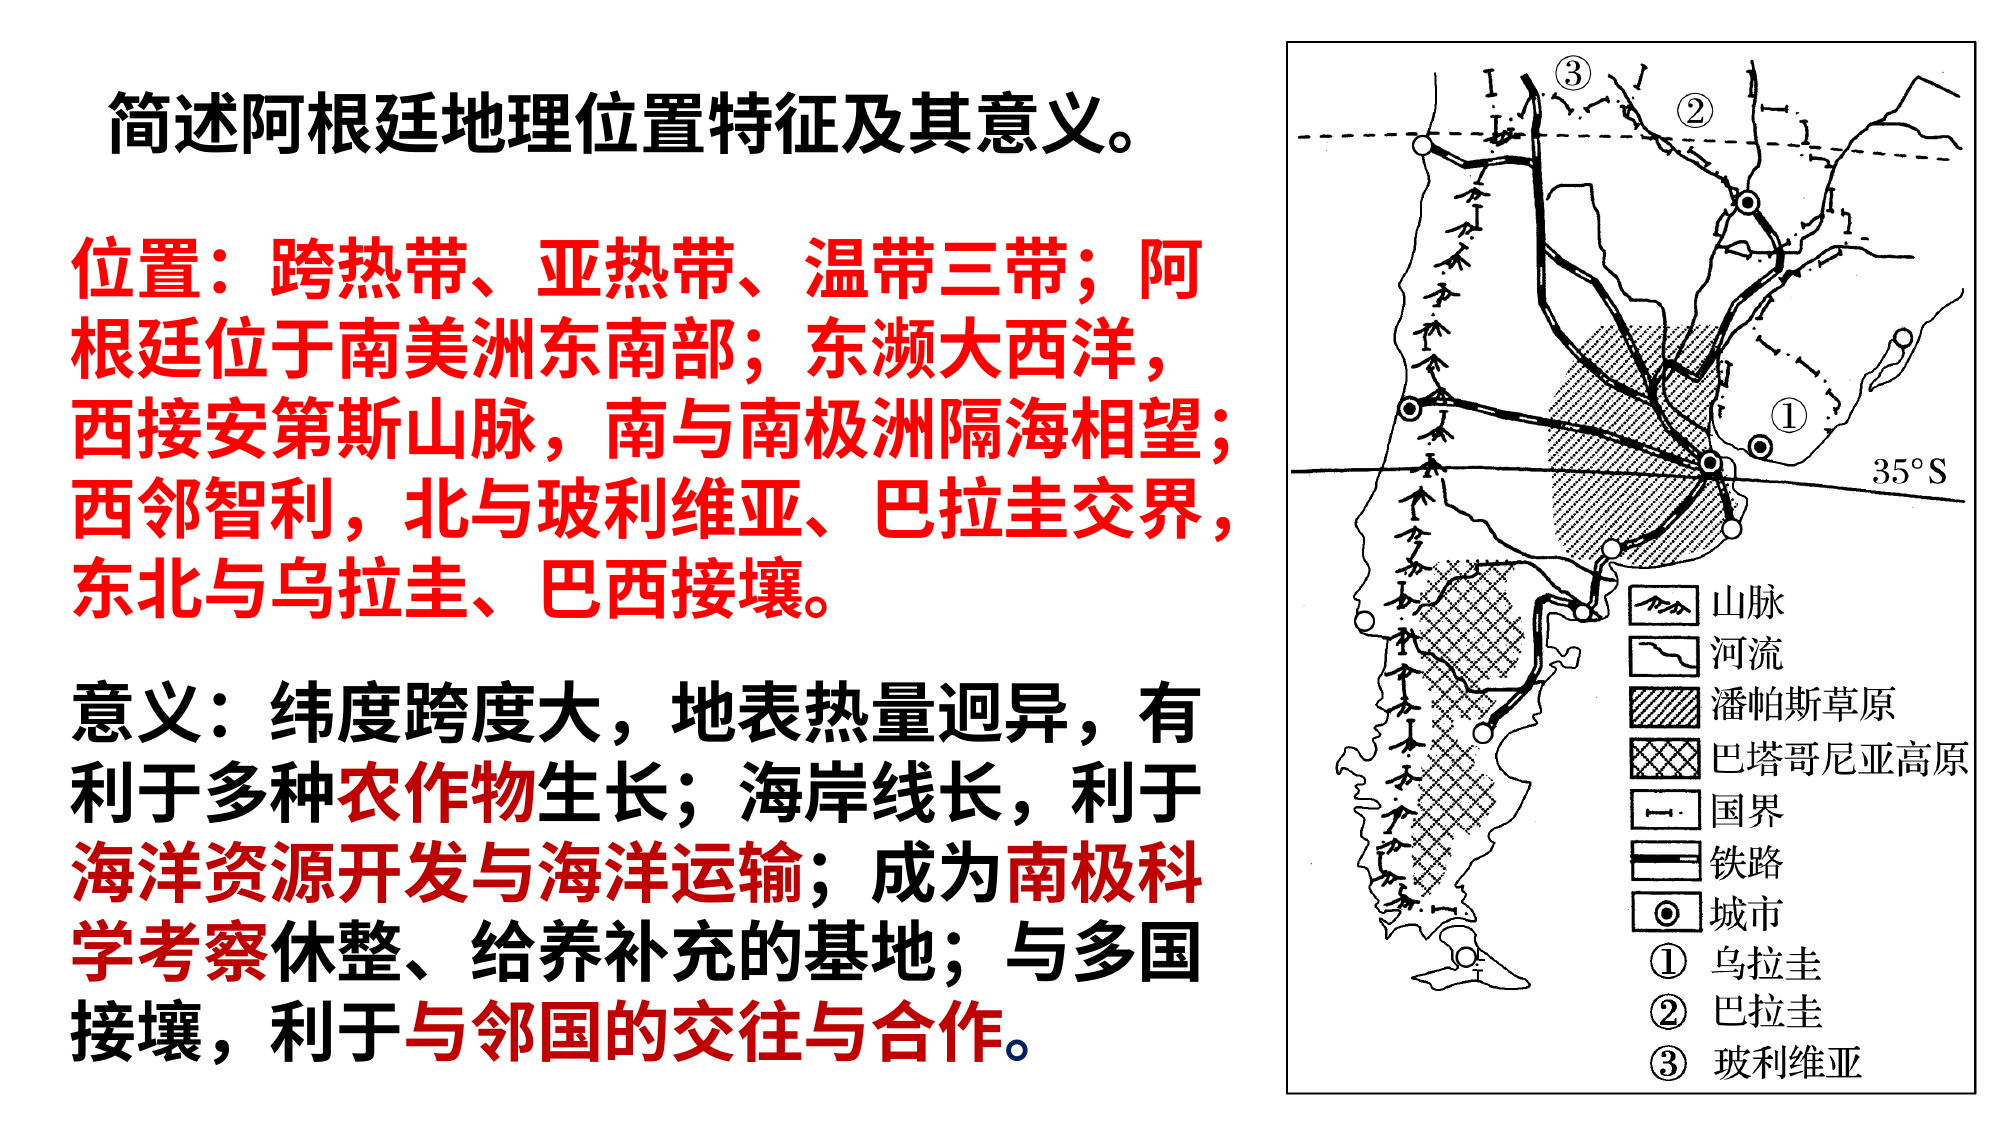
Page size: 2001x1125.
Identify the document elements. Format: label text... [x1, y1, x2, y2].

text_box 位置：跨热带、亚热带、温带三带；阿根廷位于南美洲东南部；东濒大西洋，西接安第斯山脉，南与南极洲隔海相望；西邻智利，北与玻利维亚、巴拉圭交界，东北与乌拉圭、巴西接壤。 [54, 219, 1274, 635]
picture [1274, 20, 2000, 1105]
text_box 简述阿根廷地理位置特征及其意义。 [91, 74, 1222, 169]
text_box 意义：纬度跨度大，地表热量迥异，有利于多种农作物生长；海岸线长，利于海洋资源开发与海洋运输；成为南极科学考察休整、给养补充的基地；与多国接壤，利于与邻国的交往与合作。 [54, 663, 1259, 1078]
